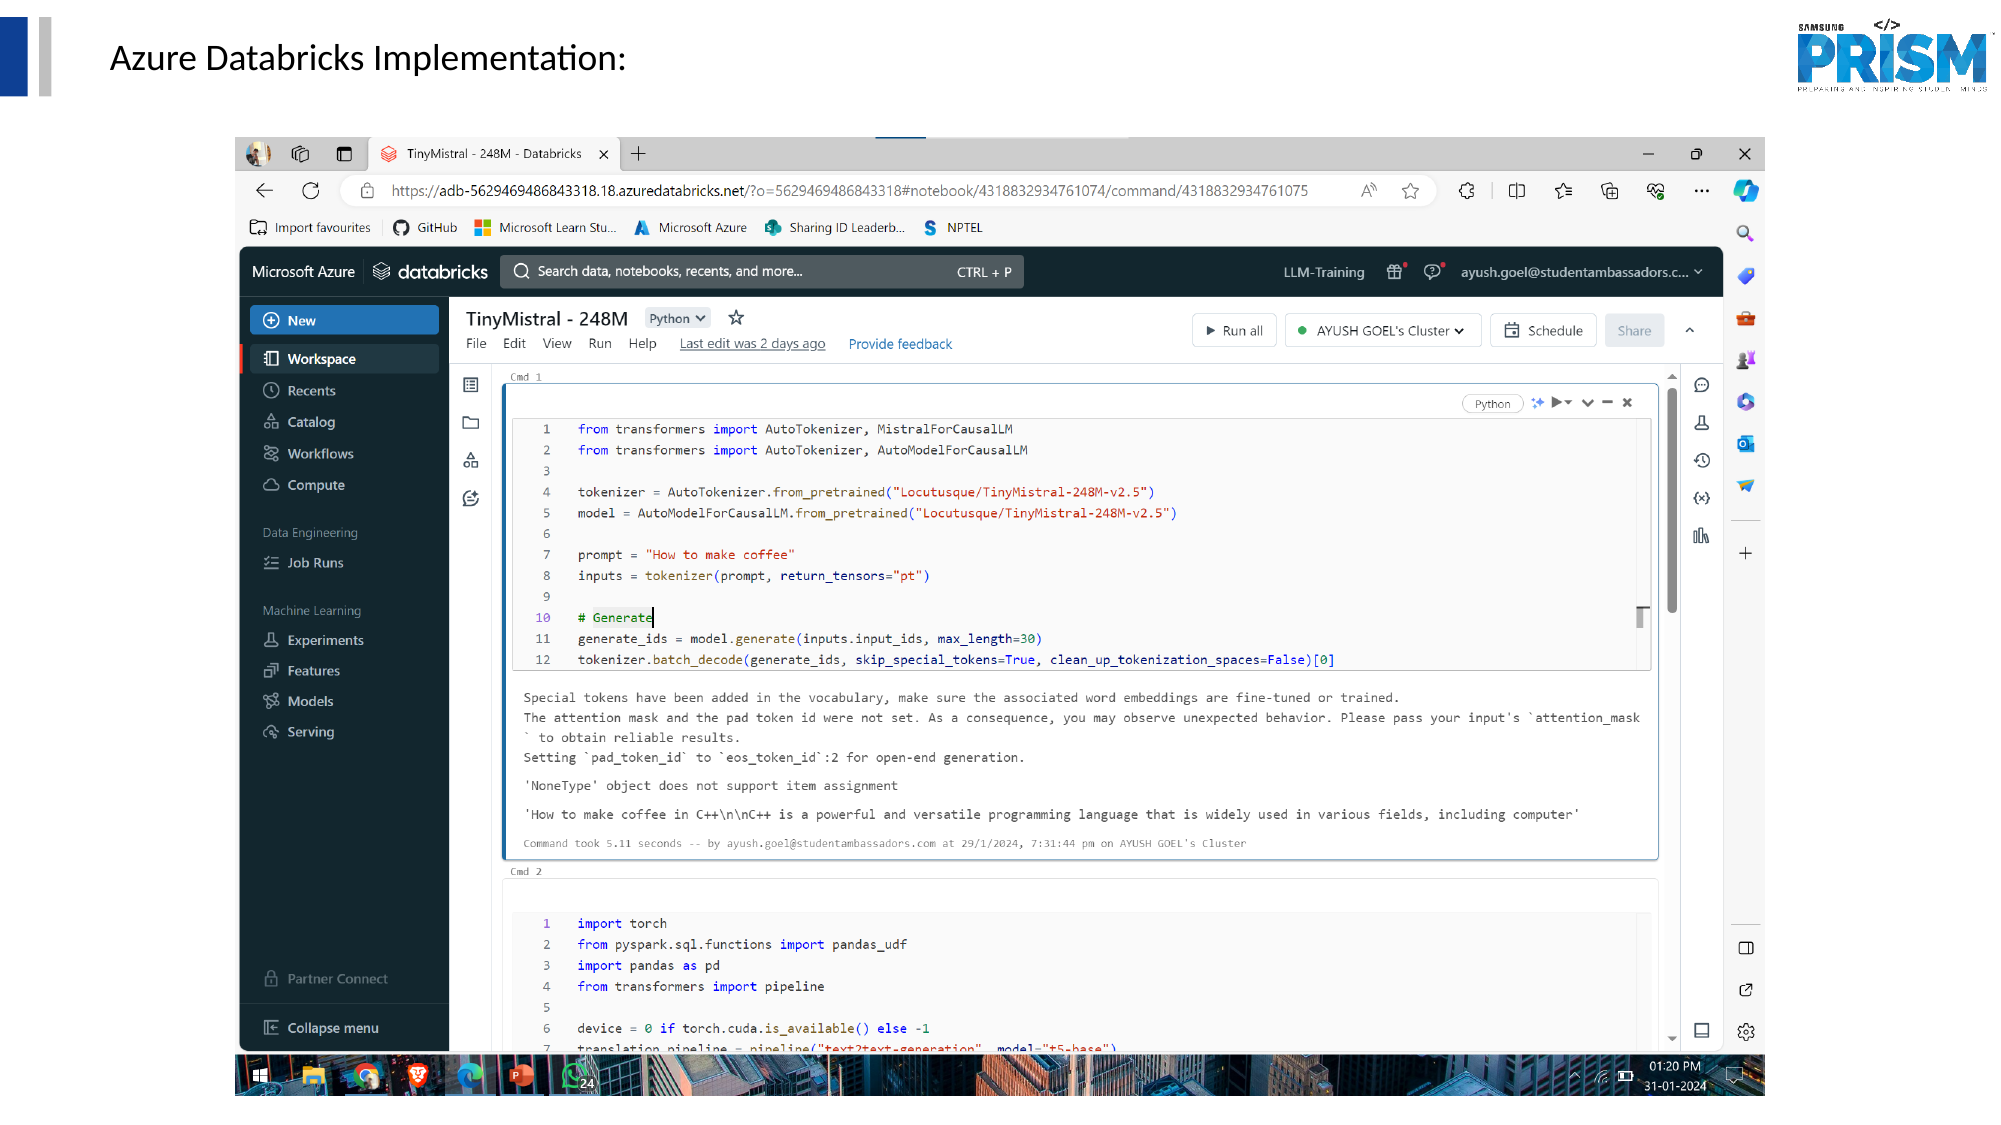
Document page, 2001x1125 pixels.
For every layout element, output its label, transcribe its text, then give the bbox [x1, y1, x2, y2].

picture [1794, 17, 2000, 96]
picture [1428, 1091, 1436, 1096]
text_box Azure Databricks Implementation: [95, 25, 643, 86]
picture [235, 137, 1765, 1096]
text_box [38, 16, 52, 97]
text_box [0, 16, 29, 97]
picture [1164, 1090, 1176, 1096]
